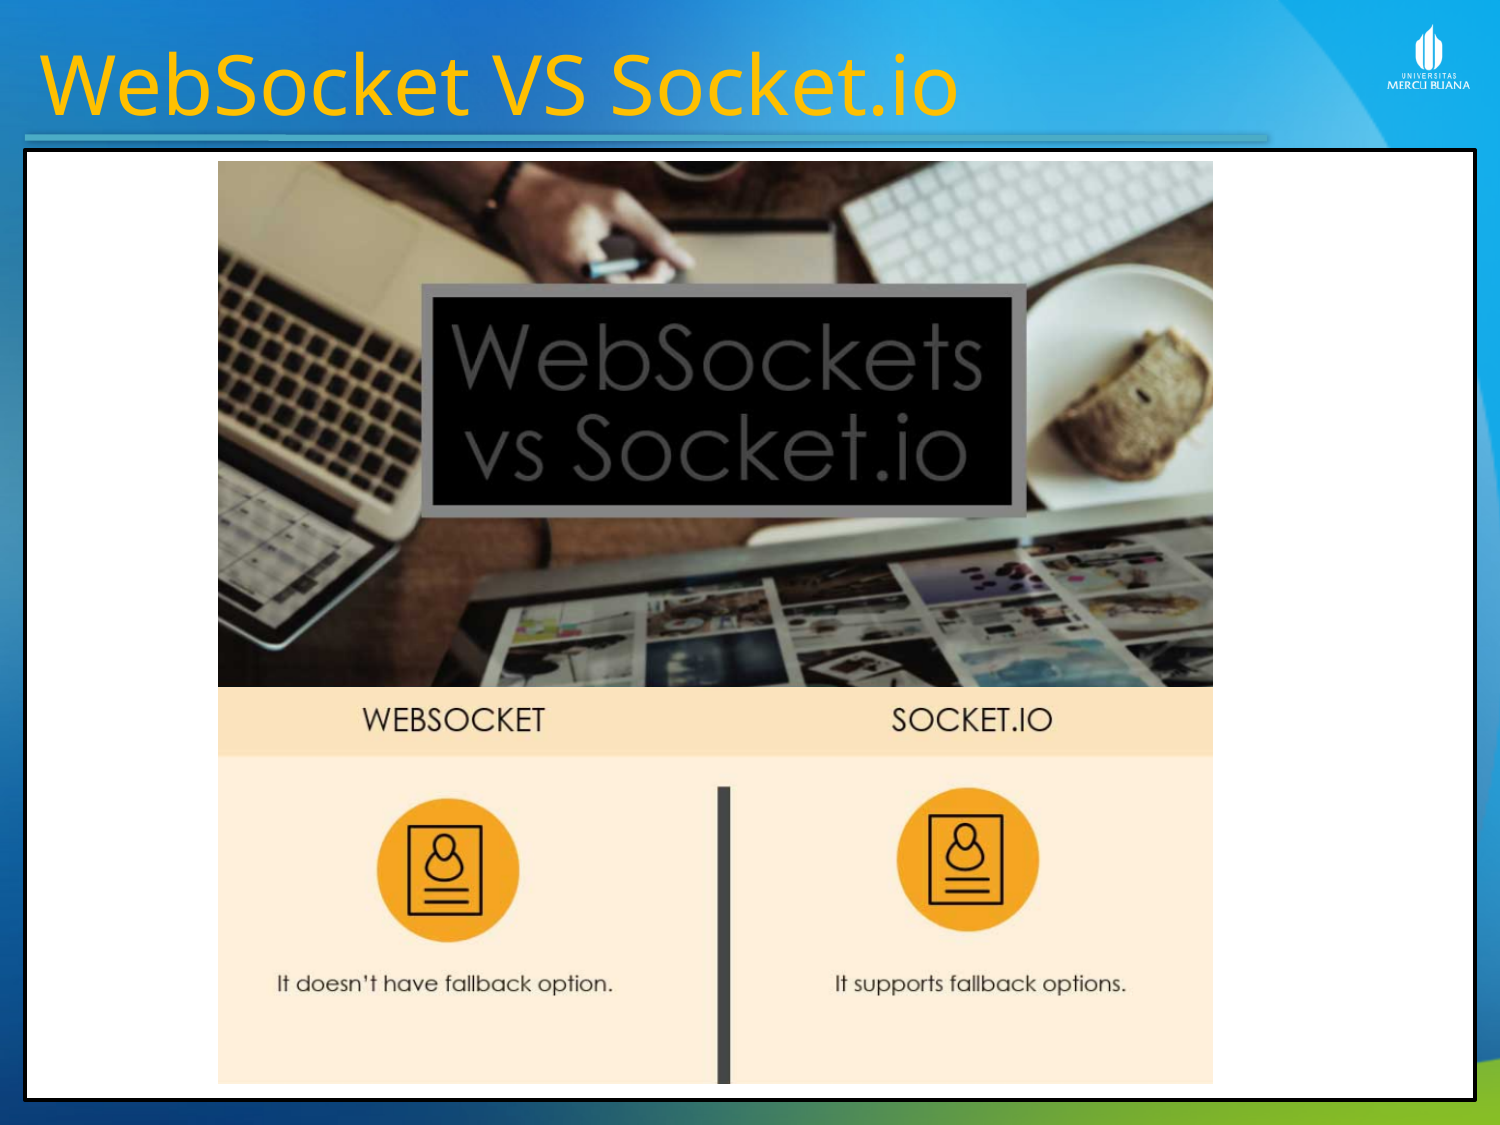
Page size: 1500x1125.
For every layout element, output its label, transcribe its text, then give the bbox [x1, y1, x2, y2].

text_box [23, 148, 1477, 1102]
list WebSocket VS Socket.io [24, 24, 1213, 148]
picture [0, 0, 1500, 1125]
